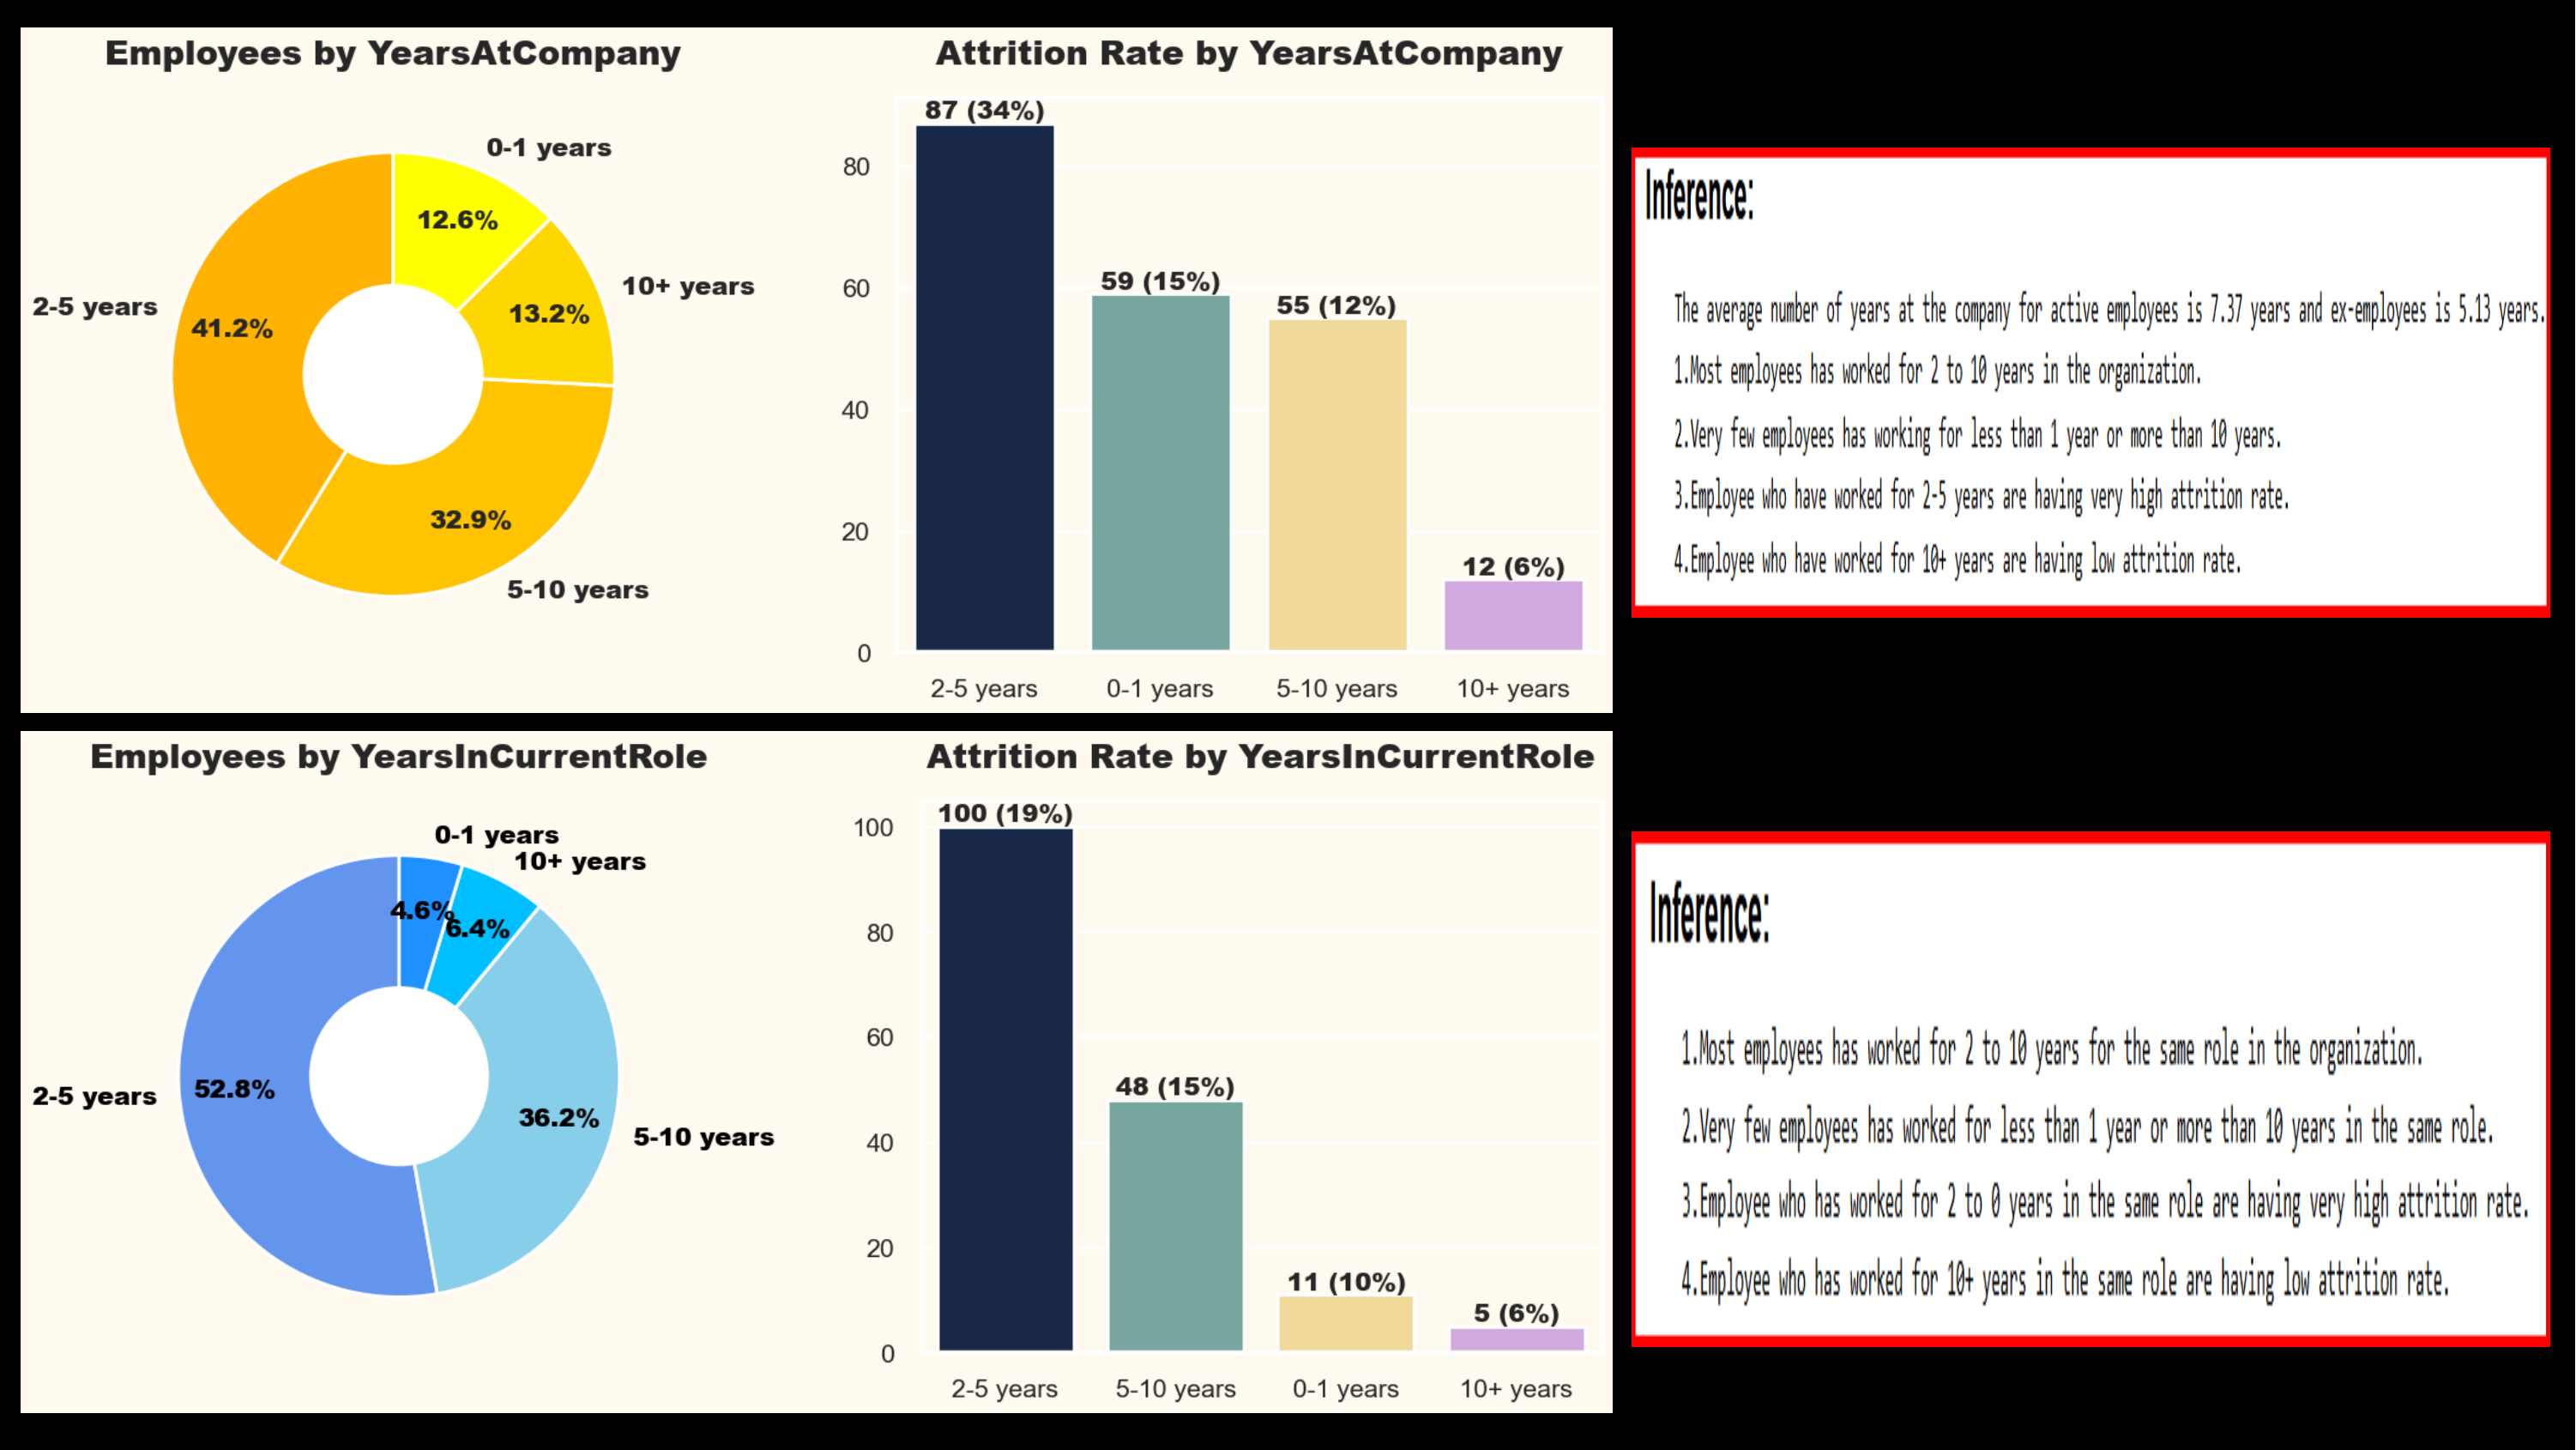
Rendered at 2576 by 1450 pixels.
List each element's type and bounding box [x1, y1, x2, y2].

picture [21, 731, 1613, 1413]
picture [1631, 148, 2550, 619]
picture [1631, 831, 2550, 1348]
picture [21, 27, 1613, 714]
